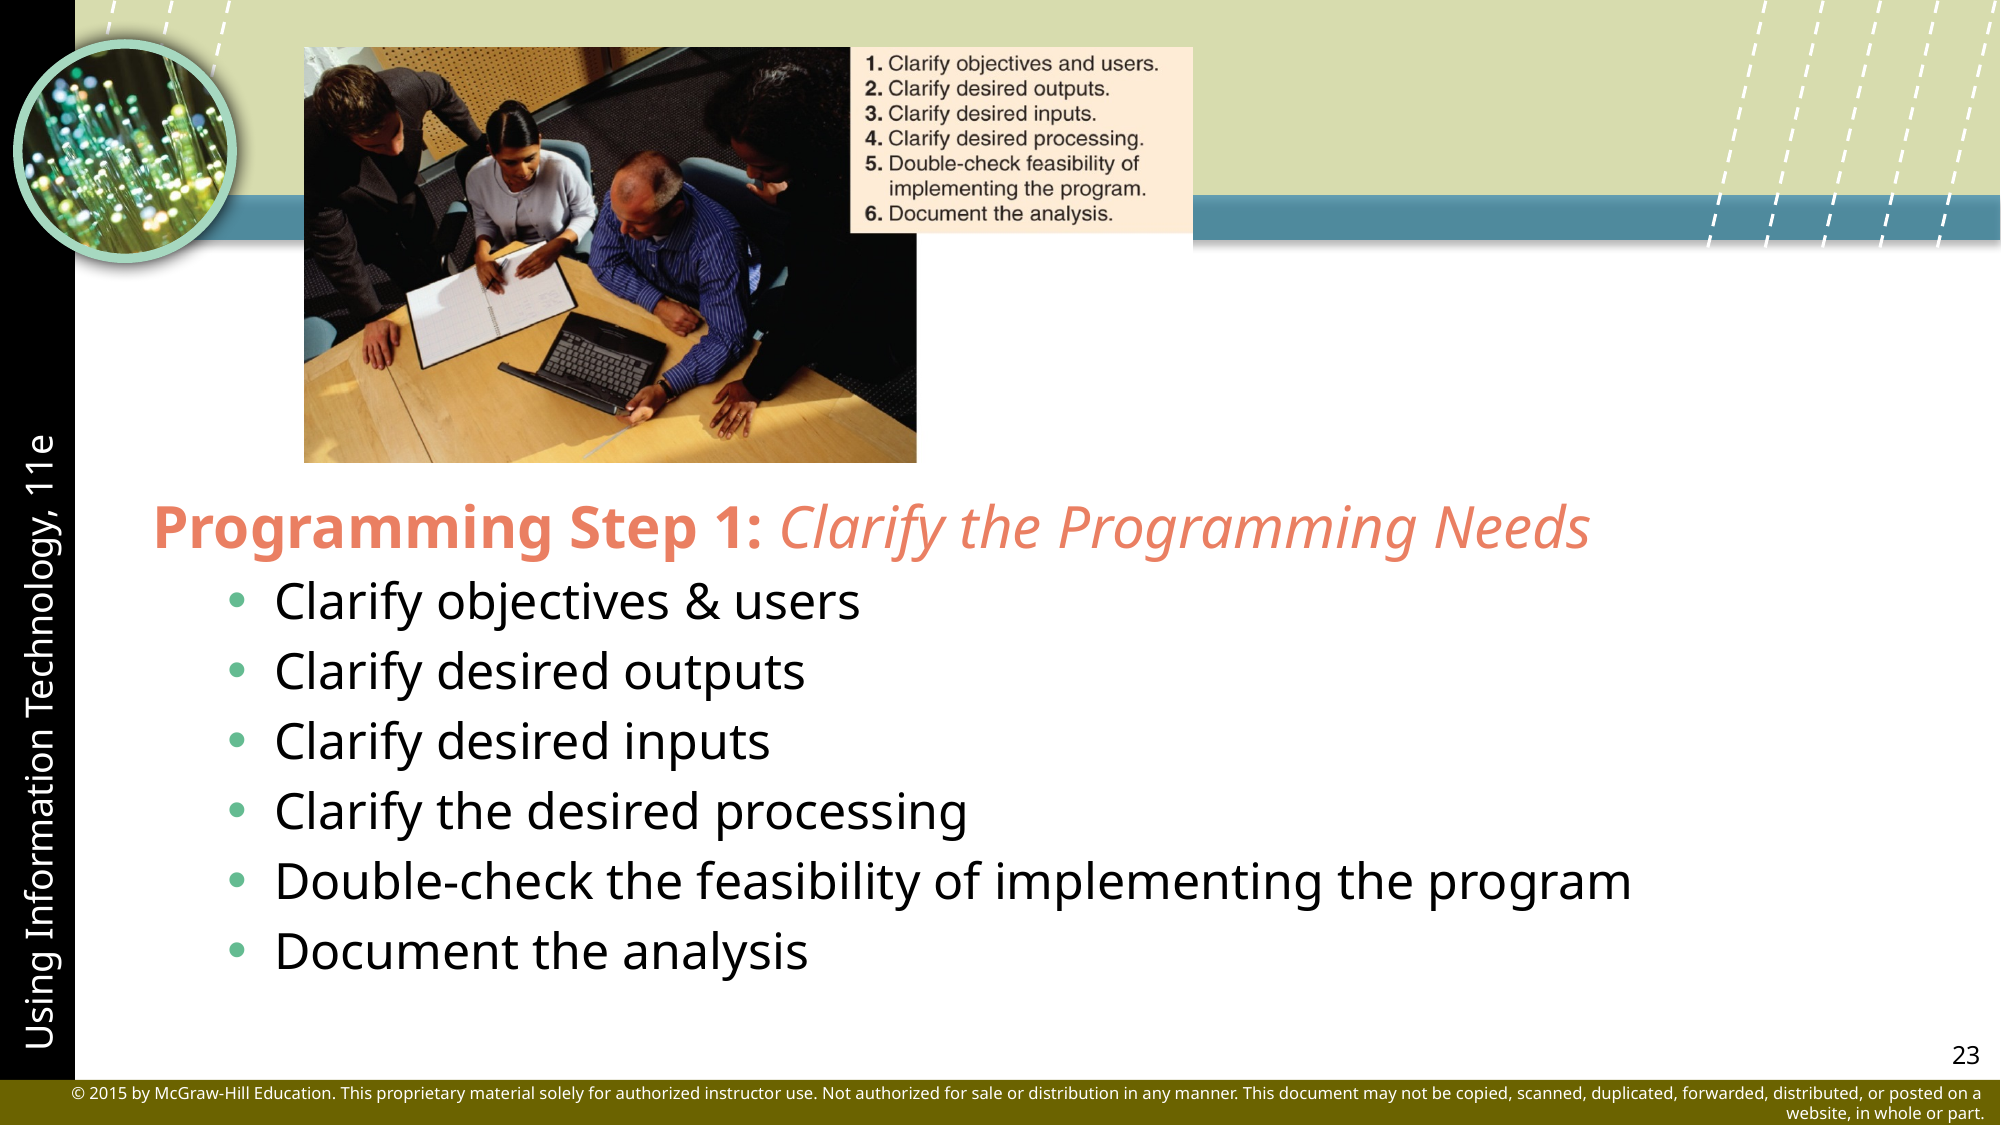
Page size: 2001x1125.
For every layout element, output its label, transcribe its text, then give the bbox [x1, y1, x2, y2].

picture [303, 47, 1194, 463]
list Programming Step 1: Clarify the Programming Needs Clarify objectives & users Clarify desired outputs Clarify desired inputs Clarify the desired processing Double-check the feasibility of implementing the program Document the analysis [137, 482, 1900, 1041]
picture [23, 49, 227, 253]
slide_number 23 [1795, 1033, 1996, 1079]
